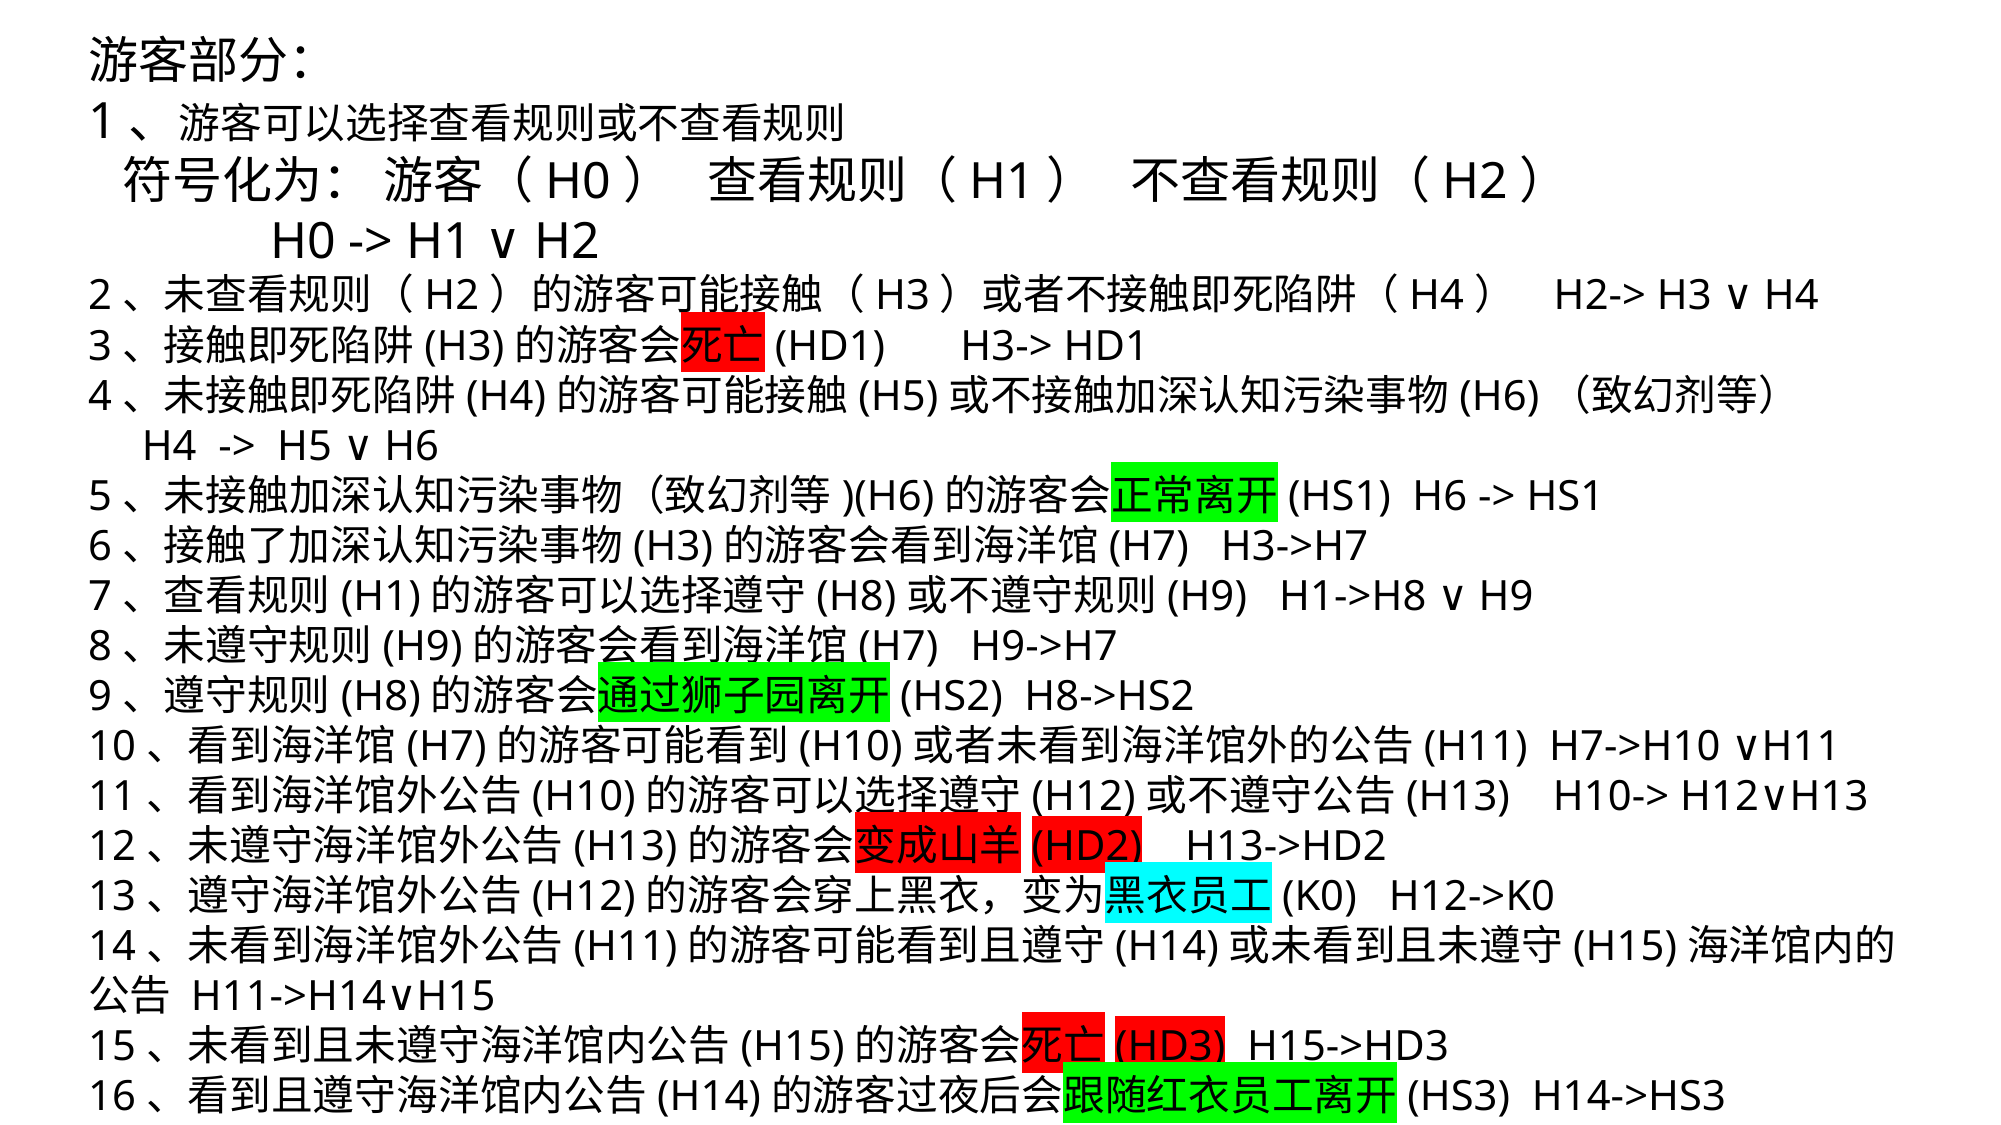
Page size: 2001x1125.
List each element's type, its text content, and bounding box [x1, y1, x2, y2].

text_box 游客部分： 1、游客可以选择查看规则或不查看规则 符号化为： 游客（H0） 查看规则（H1） 不查看规则（H2） H0 -> H1 ∨ H2 2、未查看规则（H2）的游客可能接触（H3）或者不接触即死陷阱（H4） H2-> H3 ∨ H4 3、接触即死陷阱(H3)的游客会死亡(HD1) H3-> HD1 4、未接触即死陷阱(H4)的游客可能接触(H5)或不接触加深认知污染事物(H6)（致幻剂等） H4 -> H5 ∨ H6 5、未接触加深认知污染事物（致幻剂等)(H6)的游客会正常离开(HS1) H6 -> HS1 6、接触了加深认知污染事物(H3)的游客会看到海洋馆(H7) H3->H7 7、查看规则(H1)的游客可以选择遵守(H8)或不遵守规则(H9) H1->H8 ∨ H9 8、未遵守规则(H9)的游客会看到海洋馆(H7) H9->H7 9、遵守规则(H8)的游客会通过狮子园离开(HS2) H8->HS2 10、看到海洋馆(H7)的游客可能看到(H10)或者未看到海洋馆外的公告(H11) H7->H10 ∨H11 11、看到海洋馆外公告(H10)的游客可以选择遵守(H12)或不遵守公告(H13) H10-> H12∨H13 12、未遵守海洋馆外公告(H13)的游客会变成山羊(HD2) H13->HD2 13、遵守海洋馆外公告(H12)的游客会穿上黑衣，变为黑衣员工(K0) H12->K0 14、未看到海洋馆外公告(H11)的游客可能看到且遵守(H14)或未看到且未遵守(H15)海洋馆内的公告 H11->H14∨H15 15、未看到且未遵守海洋馆内公告(H15)的游客会死亡(HD3) H15->HD3 16、看到且遵守海洋馆内公告(H14)的游客过夜后会跟随红衣员工离开(HS3) H14->HS3 [73, 21, 1927, 1054]
